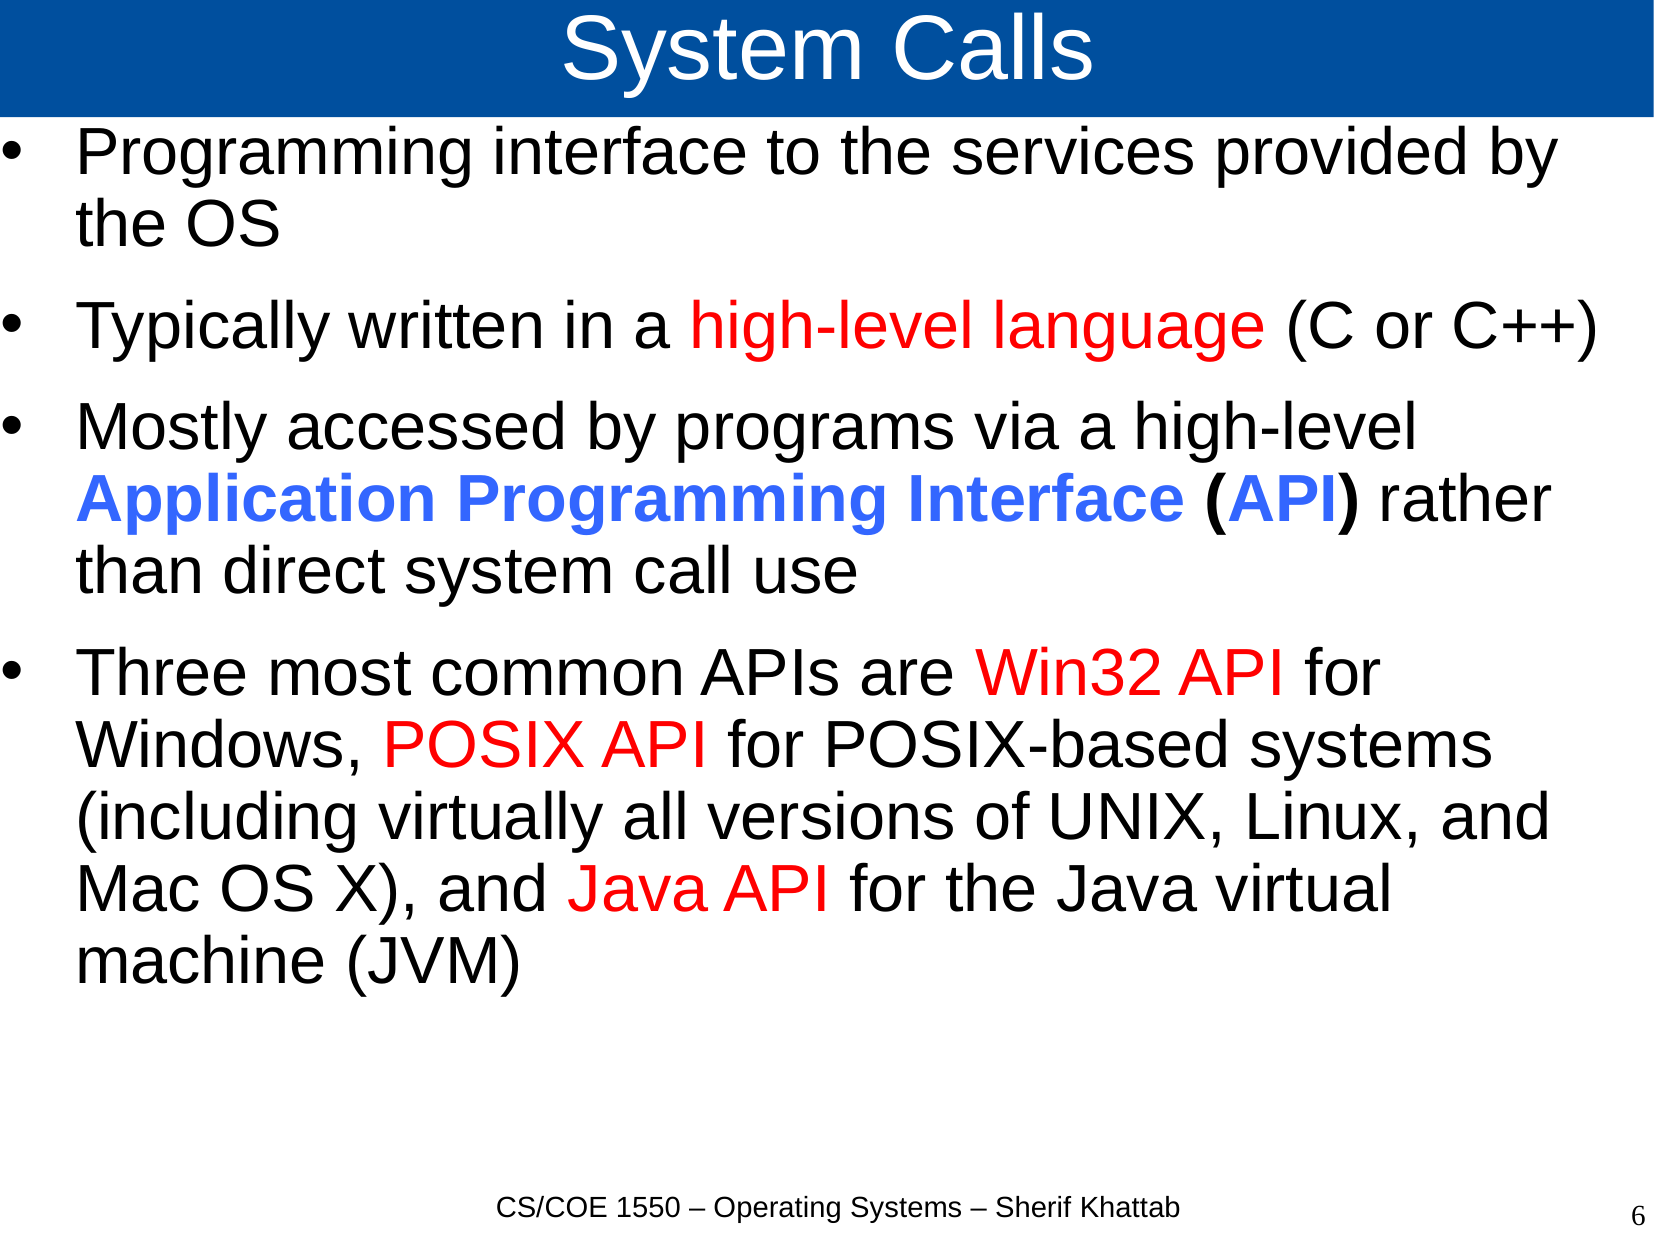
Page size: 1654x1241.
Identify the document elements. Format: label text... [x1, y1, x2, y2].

list Programming interface to the services provided by the OS Typically written in a high-level language (C or C++) Mostly accessed by programs via a high-level Application Programming Interface (API) rather than direct system call use Three most common APIs are Win32 API for Windows, POSIX API for POSIX-based systems (including virtually all versions of UNIX, Linux, and Mac OS X), and Java API for the Java virtual machine (JVM) [0, 117, 1654, 1195]
title System Calls [0, 0, 1654, 117]
slide_number 6 [1265, 1198, 1647, 1241]
footer CS/COE 1550 – Operating Systems – Sherif Khattab [460, 1190, 1217, 1241]
